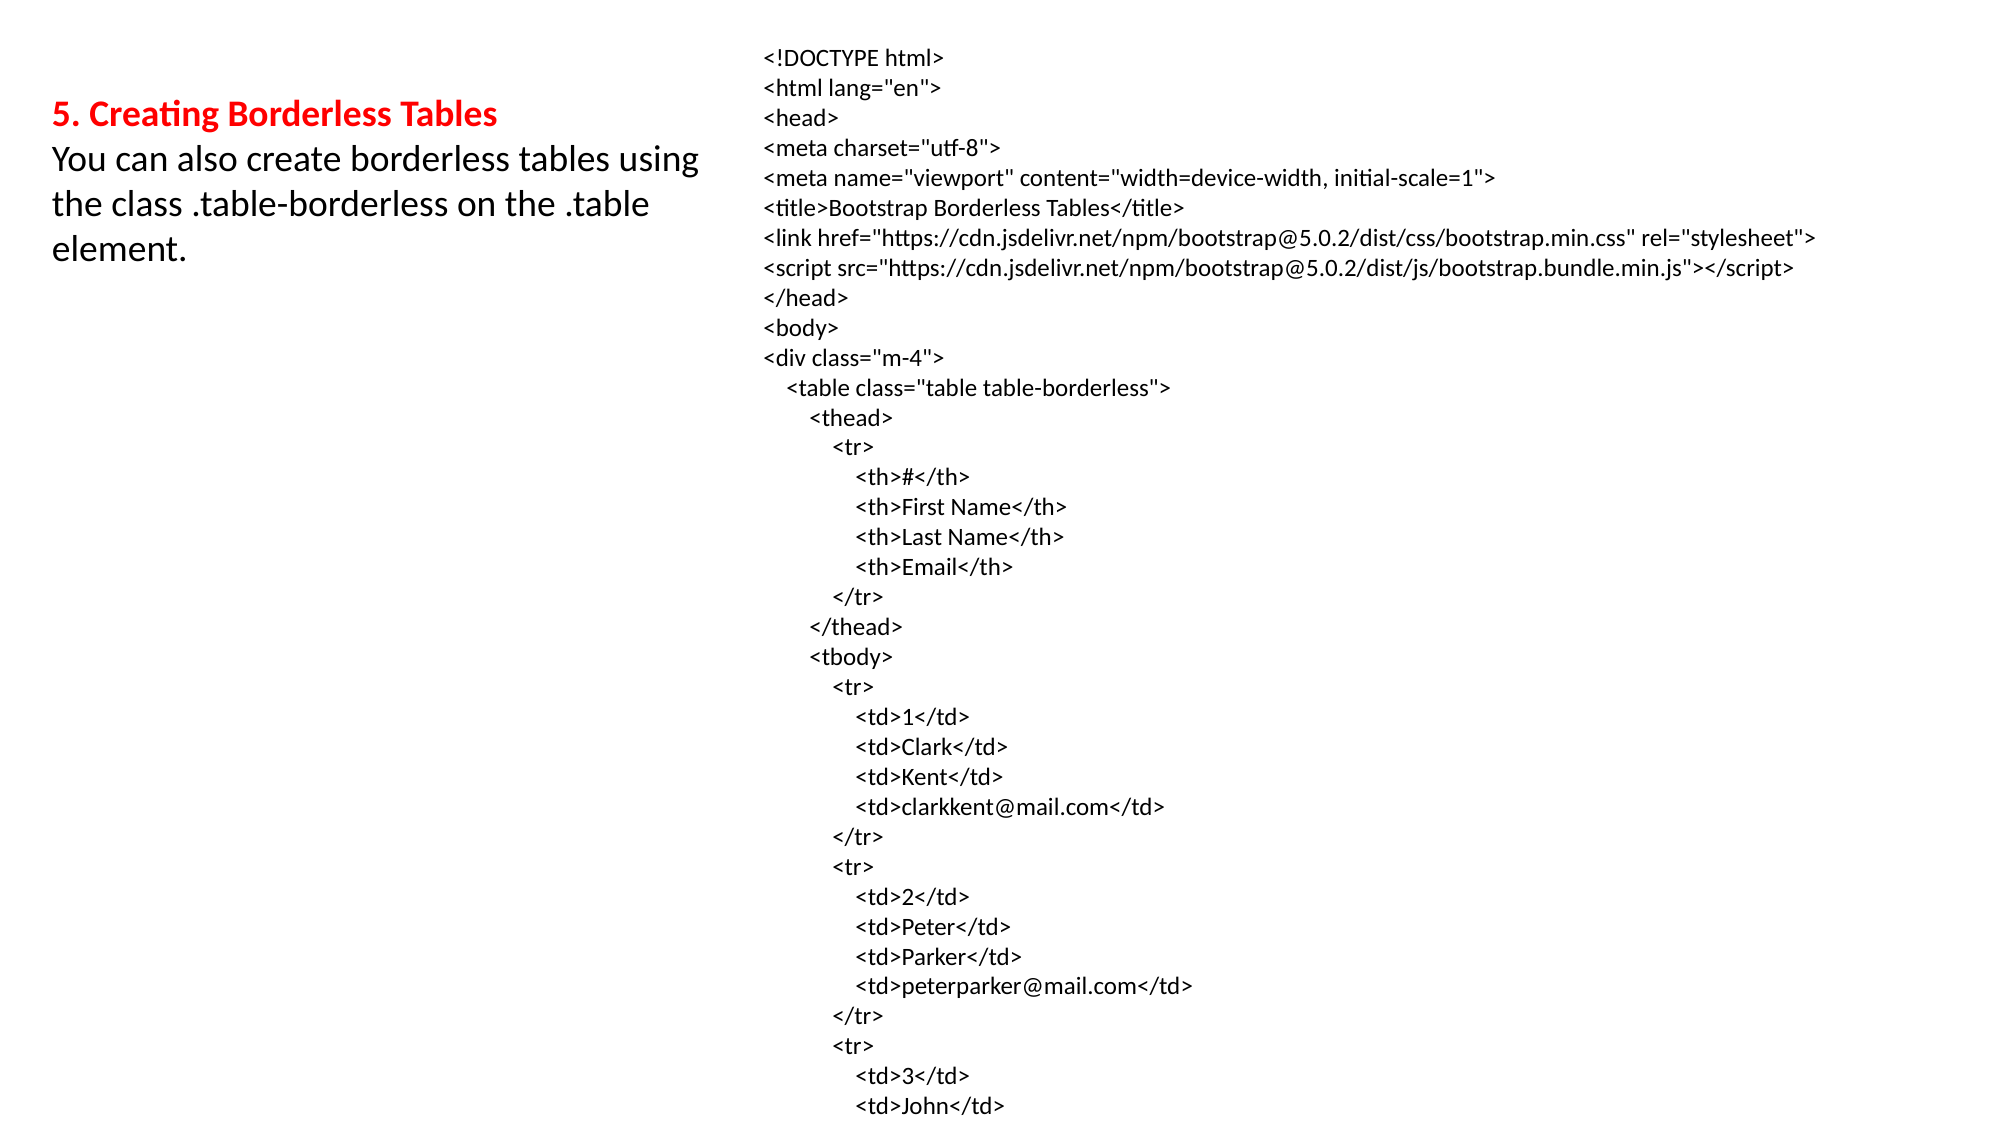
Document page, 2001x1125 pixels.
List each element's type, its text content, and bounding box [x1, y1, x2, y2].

text_box 5. Creating Borderless Tables You can also create borderless tables using the class .table-borderless on the .table element. [37, 81, 738, 277]
text_box <!DOCTYPE html> <html lang="en"> <head> <meta charset="utf-8"> <meta name="viewport" content="width=device-width, initial-scale=1"> <title>Bootstrap Borderless Tables</title> <link href="https://cdn.jsdelivr.net/npm/bootstrap@5.0.2/dist/css/bootstrap.min.css" rel="stylesheet"> <script src="https://cdn.jsdelivr.net/npm/bootstrap@5.0.2/dist/js/bootstrap.bundle.min.js"></script> </head> <body> <div class="m-4"> <table class="table table-borderless"> <thead> <tr> <th>#</th> <th>First Name</th> <th>Last Name</th> <th>Email</th> </tr> </thead> <tbody> <tr> <td>1</td> <td>Clark</td> <td>Kent</td> <td>clarkkent@mail.com</td> </tr> <tr> <td>2</td> <td>Peter</td> <td>Parker</td> <td>peterparker@mail.com</td> </tr> <tr> <td>3</td> <td>John</td> <td>Carter</td> <td>johncarter@mail.com</td> </tr> </tbody> </table> <table class="table table-borderless table-dark"> <thead> <tr> <th>#</th> <th>First Name</th> <th>Last Name</th> <th>Email</th> </tr> </thead> <tbody> <tr> <td>1</td> <td>Clark</td> <td>Kent</td> <td>clarkkent@mail.com</td> </tr> <tr> <td>2</td> <td>Peter</td> <td>Parker</td> <td>peterparker@mail.com</td> </tr> <tr> <td>3</td> <td>John</td> <td>Carter</td> <td>johncarter@mail.com</td> </tr> </tbody> </table> <table class="table table-borderless table-primary"> <thead> <tr> <th>#</th> <th>First Name</th> <th>Last Name</th> <th>Email</th> </tr> </thead> <tbody> <tr> <td>1</td> <td>Clark</td> <td>Kent</td> <td>clarkkent@mail.com</td> </tr> <tr> <td>2</td> <td>Peter</td> <td>Parker</td> <td>peterparker@mail.com</td> </tr> <tr> <td>3</td> <td>John</td> <td>Carter</td> <td>johncarter@mail.com</td> </tr> </tbody> </table> <table class="table table-borderless table-secondary"> <thead> <tr> <th>#</th> <th>First Name</th> <th>Last Name</th> <th>Email</th> </tr> </thead> <tbody> <tr> <td>1</td> <td>Clark</td> <td>Kent</td> <td>clarkkent@mail.com</td> </tr> <tr> <td>2</td> <td>Peter</td> <td>Parker</td> <td>peterparker@mail.com</td> </tr> <tr> <td>3</td> <td>John</td> <td>Carter</td> <td>johncarter@mail.com</td> </tr> </tbody> </table> <table class="table table-borderless table-success"> <thead> <tr> <th>#</th> <th>First Name</th> <th>Last Name</th> <th>Email</th> </tr> </thead> <tbody> <tr> <td>1</td> <td>Clark</td> <td>Kent</td> <td>clarkkent@mail.com</td> </tr> <tr> <td>2</td> <td>Peter</td> <td>Parker</td> <td>peterparker@mail.com</td> </tr> <tr> <td>3</td> <td>John</td> <td>Carter</td> <td>johncarter@mail.com</td> </tr> </tbody> </table> <table class="table table-borderless table-danger"> <thead> <tr> <th>#</th> <th>First Name</th> <th>Last Name</th> <th>Email</th> </tr> </thead> <tbody> <tr> <td>1</td> <td>Clark</td> <td>Kent</td> <td>clarkkent@mail.com</td> </tr> <tr> <td>2</td> <td>Peter</td> <td>Parker</td> <td>peterparker@mail.com</td> </tr> <tr> <td>3</td> <td>John</td> <td>Carter</td> <td>johncarter@mail.com</td> </tr> </tbody> </table> <table class="table table-borderless table-warning"> <thead> <tr> <th>#</th> <th>First Name</th> <th>Last Name</th> <th>Email</th> </tr> </thead> <tbody> <tr> <td>1</td> <td>Clark</td> <td>Kent</td> <td>clarkkent@mail.com</td> </tr> <tr> <td>2</td> <td>Peter</td> <td>Parker</td> <td>peterparker@mail.com</td> </tr> <tr> <td>3</td> <td>John</td> <td>Carter</td> <td>johncarter@mail.com</td> </tr> </tbody> </table> <table class="table table-borderless table-info"> <thead> <tr> <th>#</th> <th>First Name</th> <th>Last Name</th> <th>Email</th> </tr> </thead> <tbody> <tr> <td>1</td> <td>Clark</td> <td>Kent</td> <td>clarkkent@mail.com</td> </tr> <tr> <td>2</td> <td>Peter</td> <td>Parker</td> <td>peterparker@mail.com</td> </tr> <tr> <td>3</td> <td>John</td> <td>Carter</td> <td>johncarter@mail.com</td> </tr> </tbody> </table> <table class="table table-borderless table-light"> <thead> <tr> <th>#</th> <th>First Name</th> <th>Last Name</th> <th>Email</th> </tr> </thead> <tbody> <tr> <td>1</td> <td>Clark</td> <td>Kent</td> <td>clarkkent@mail.com</td> </tr> <tr> <td>2</td> <td>Peter</td> <td>Parker</td> <td>peterparker@mail.com</td> </tr> <tr> <td>3</td> <td>John</td> <td>Carter</td> <td>johncarter@mail.com</td> </tr> </tbody> </table> </div> </body> </html> [748, 34, 1970, 1125]
